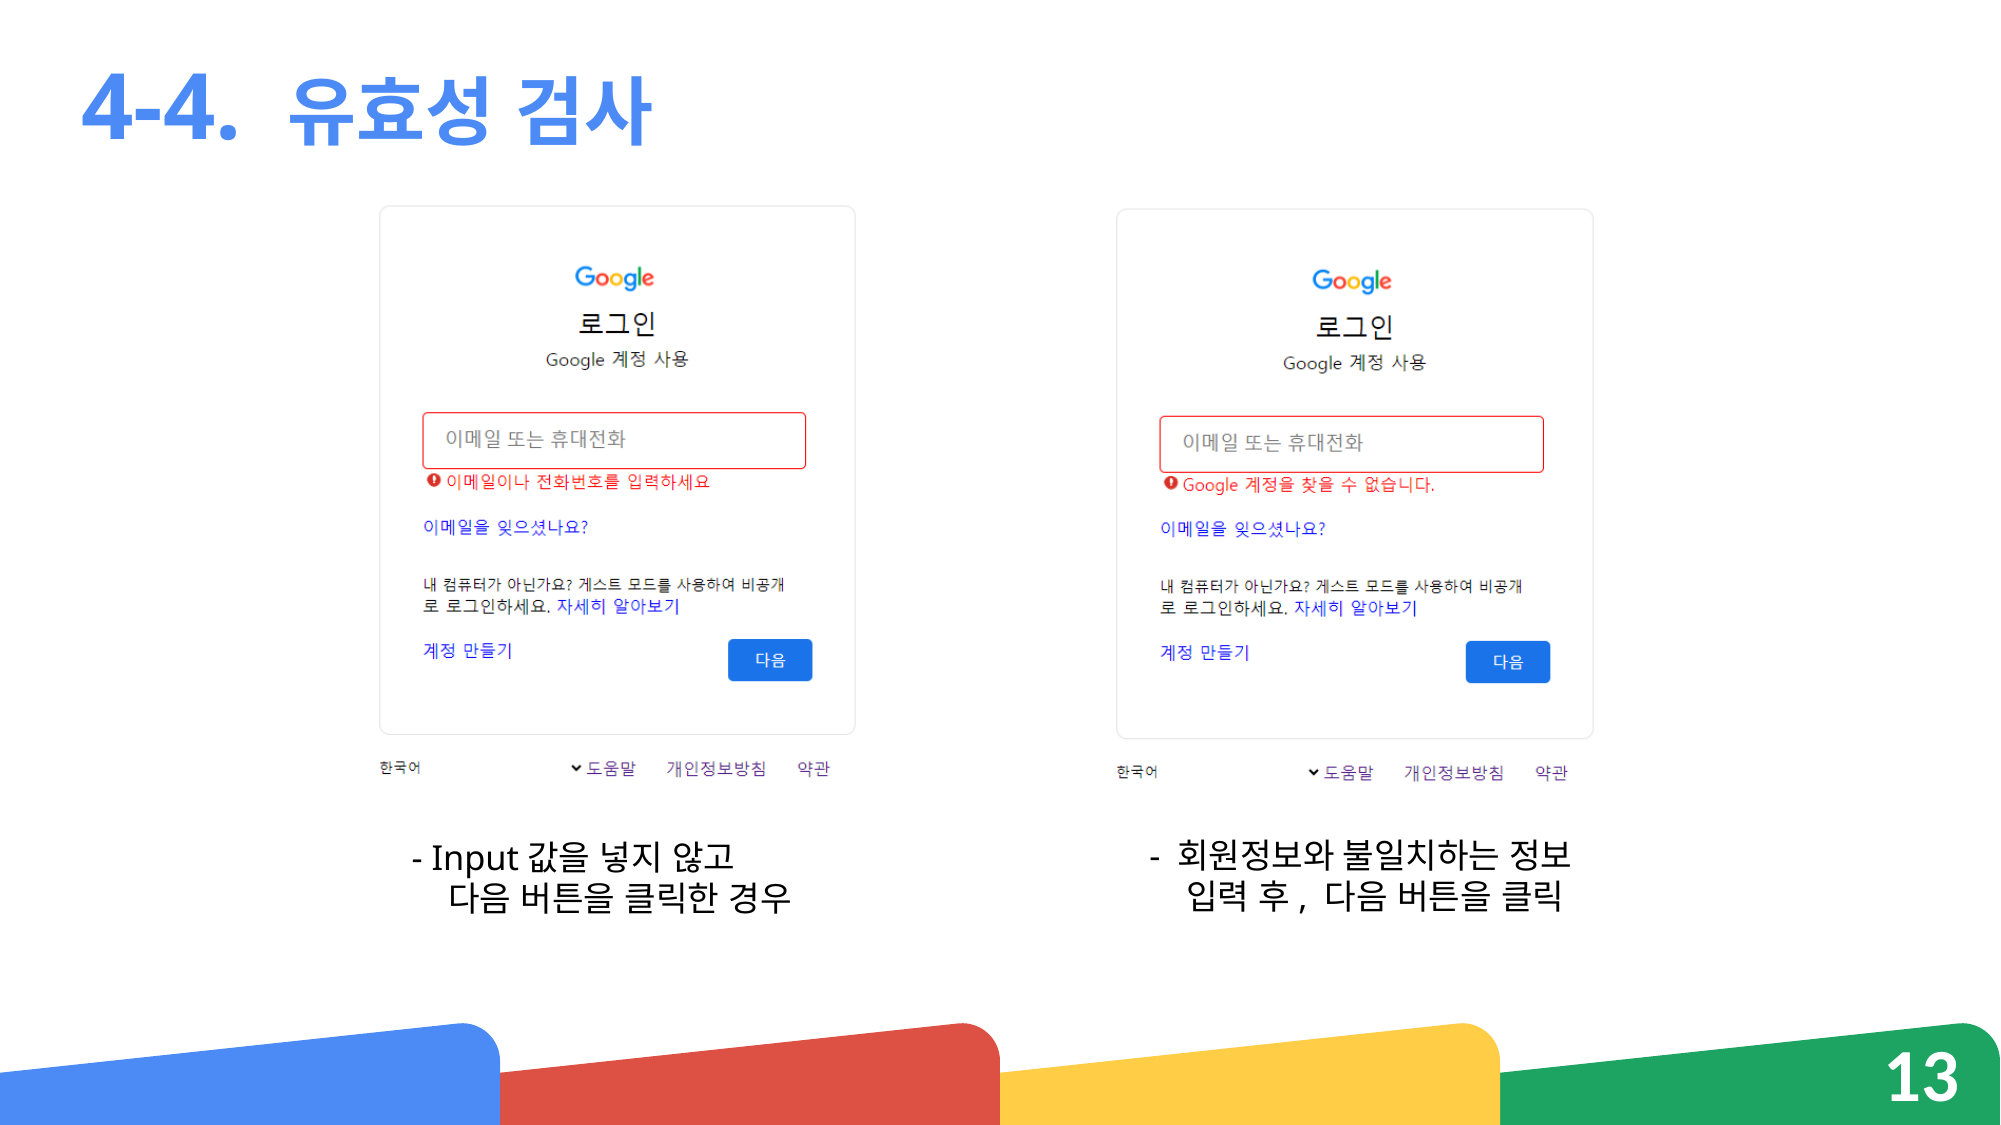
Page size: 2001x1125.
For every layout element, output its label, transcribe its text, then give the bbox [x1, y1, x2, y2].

text_box 13 [1789, 1018, 1975, 1124]
text_box 4-4. 유효성 검사 [66, 52, 1579, 223]
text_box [373, 197, 1627, 928]
